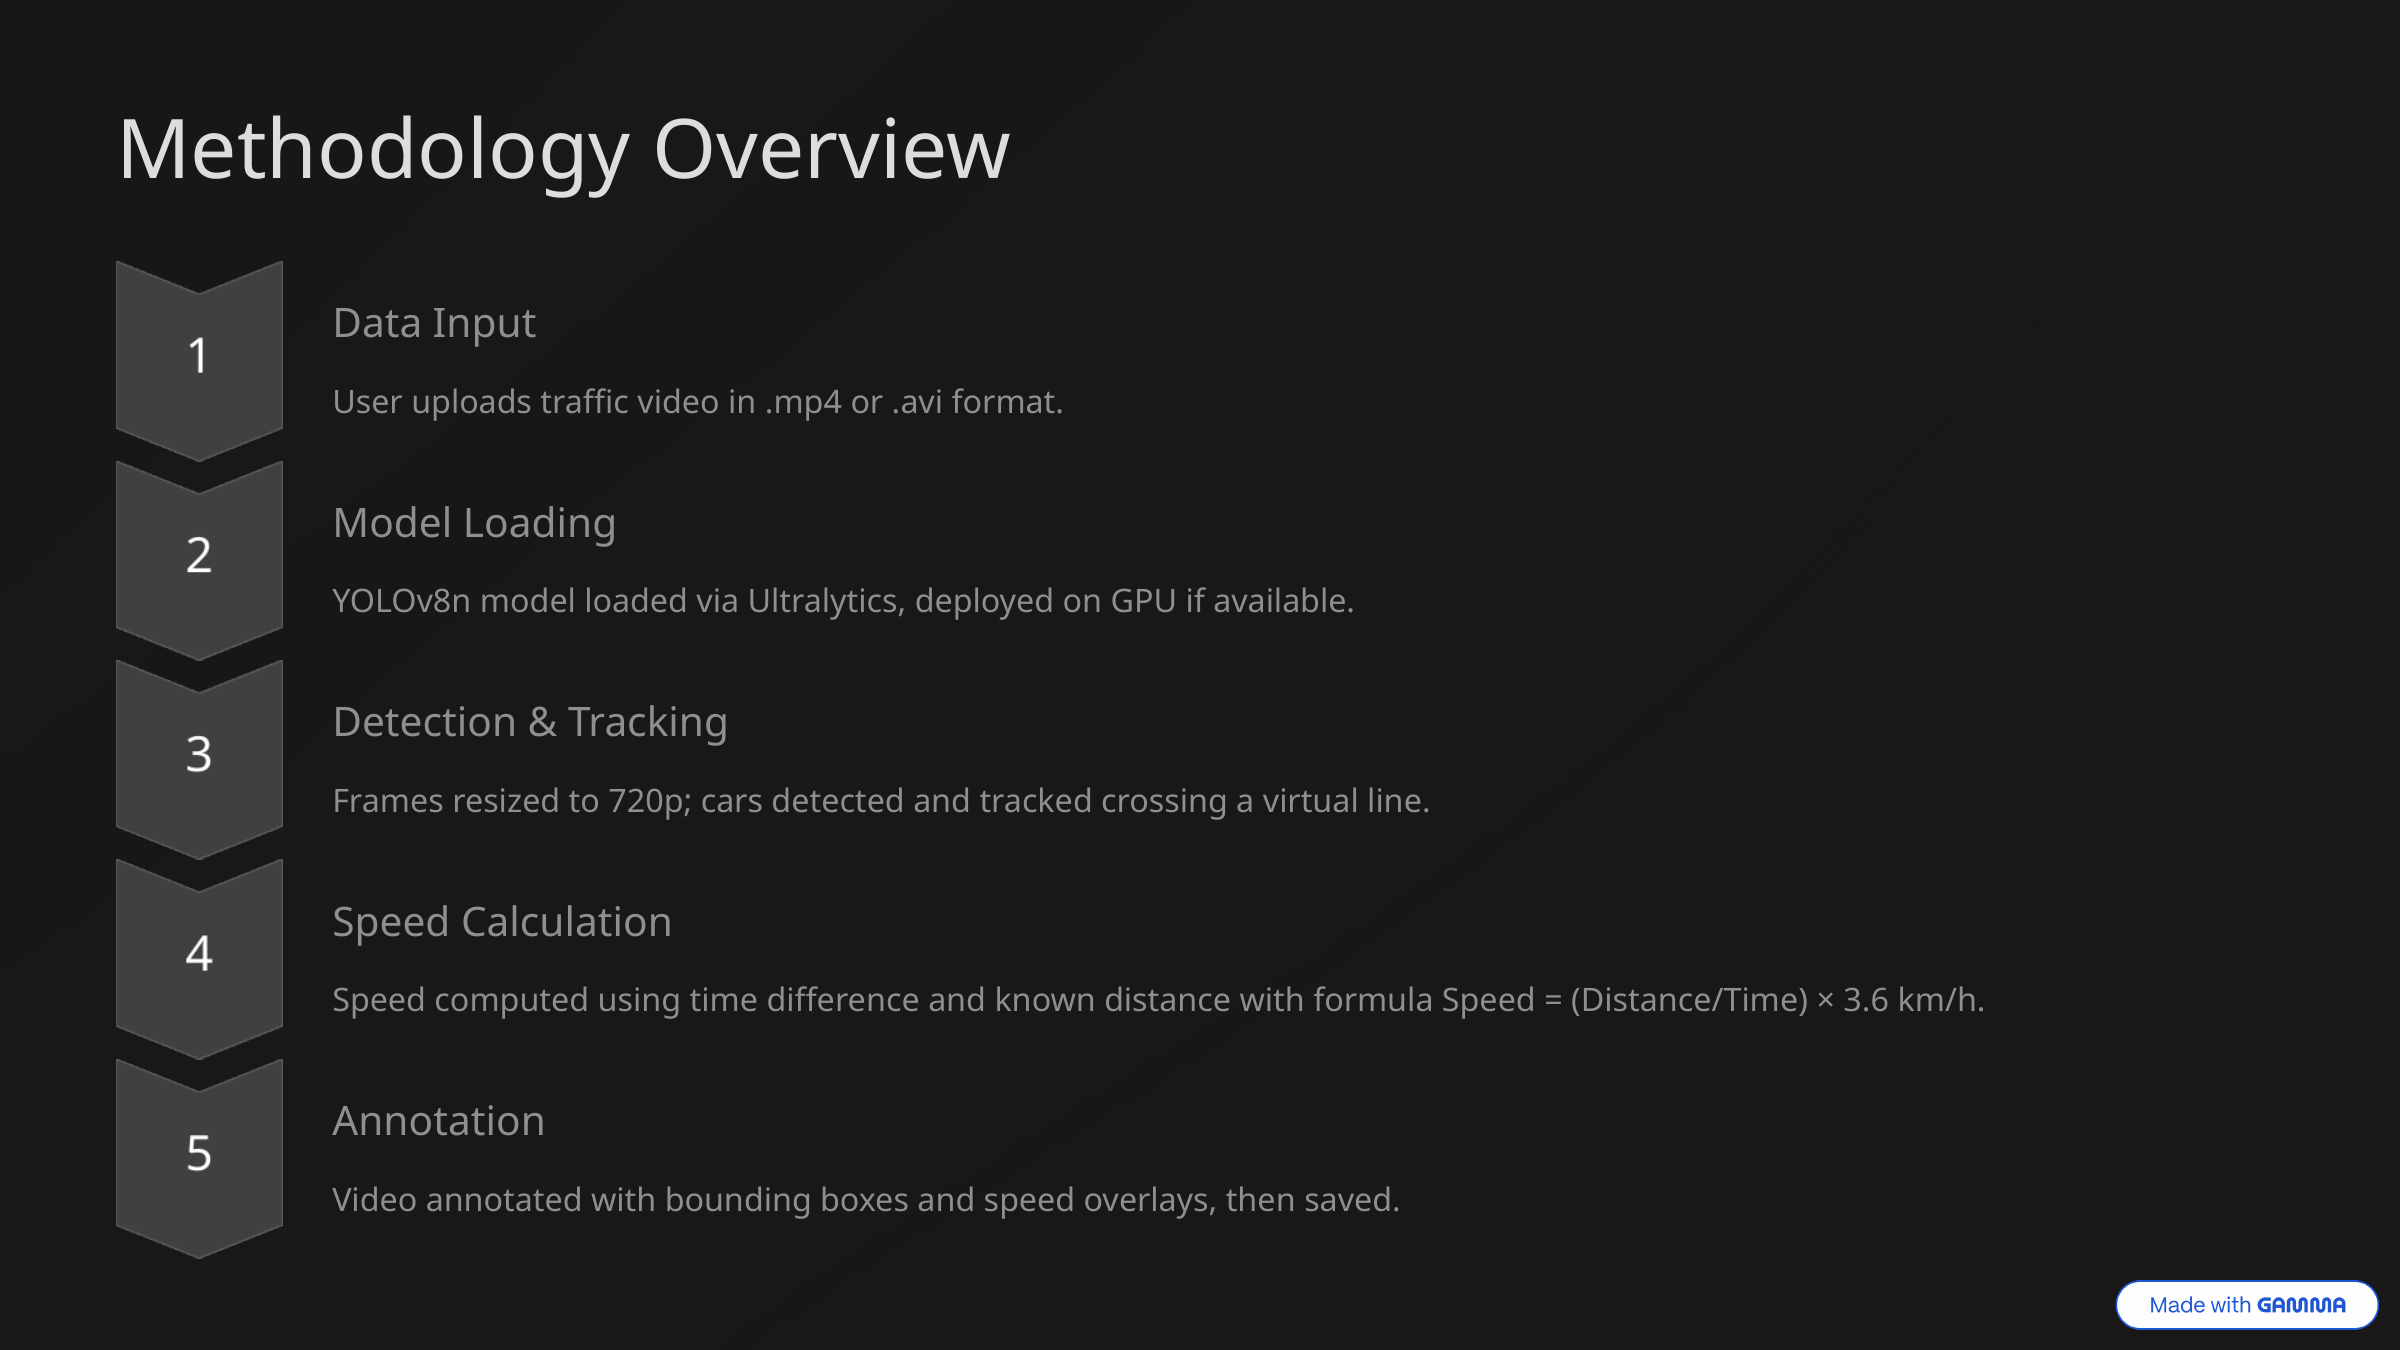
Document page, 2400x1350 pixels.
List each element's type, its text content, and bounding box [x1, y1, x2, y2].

text_box Video annotated with bounding boxes and speed overlays, then saved. [332, 1164, 2284, 1218]
text_box Frames resized to 720p; cars detected and tracked crossing a virtual line. [332, 765, 2284, 819]
text_box Speed Calculation [332, 893, 748, 946]
picture [2106, 1271, 2389, 1339]
text_box Methodology Overview [116, 91, 1035, 196]
text_box Model Loading [332, 494, 748, 547]
text_box Speed computed using time difference and known distance with formula Speed = (Distance/Time) × 3.6 km/h. [332, 965, 2284, 1019]
text_box YOLOv8n model loaded via Ultralytics, deployed on GPU if available. [332, 566, 2284, 620]
text_box Annotation [332, 1092, 748, 1145]
text_box Detection & Tracking [332, 693, 754, 746]
picture [116, 261, 283, 1259]
text_box Data Input [332, 294, 748, 347]
text_box User uploads traffic video in .mp4 or .avi format. [332, 366, 2284, 420]
